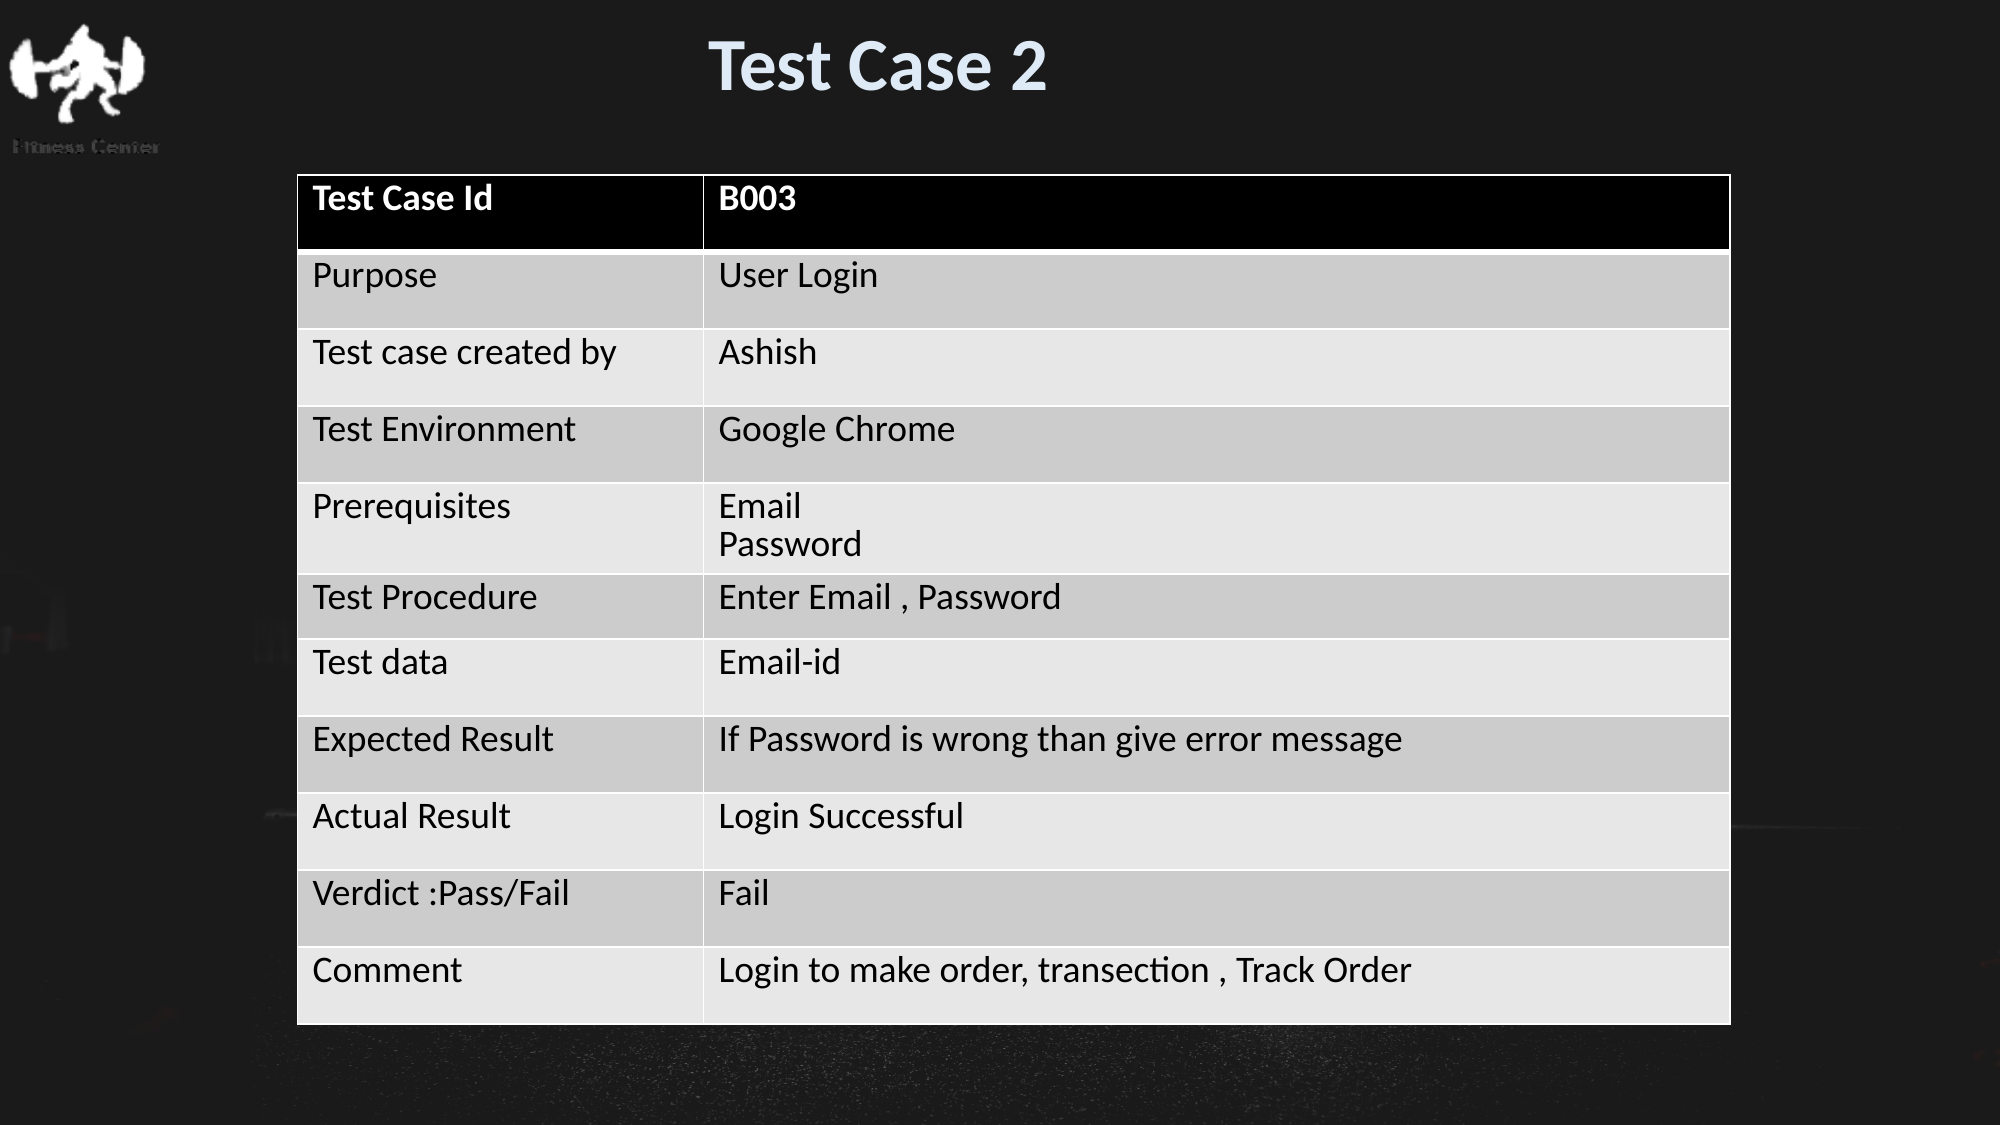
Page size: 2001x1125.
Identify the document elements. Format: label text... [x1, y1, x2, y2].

table_cell Test Procedure [298, 575, 703, 638]
table_cell Test data [298, 640, 703, 715]
table_cell User Login [704, 255, 1729, 328]
table_cell Comment [298, 948, 703, 1023]
table_cell Purpose [298, 255, 703, 328]
table_cell Enter Email , Password [704, 575, 1729, 638]
table_cell Expected Result [298, 717, 703, 792]
table_cell Actual Result [298, 794, 703, 869]
text_box Test Case 2 [693, 8, 1295, 113]
table_cell Fail [704, 871, 1729, 946]
table_cell Test case created by [298, 330, 703, 405]
table_cell Google Chrome [704, 407, 1729, 482]
table_cell Prerequisites [298, 484, 703, 573]
table_cell If Password is wrong than give error message [704, 717, 1729, 792]
table_cell Email Password [704, 484, 1729, 573]
table_cell Login to make order, transection , Track Order [704, 948, 1729, 1023]
table_cell Ashish [704, 330, 1729, 405]
table_cell Test Environment [298, 407, 703, 482]
table_header B003 [704, 176, 1729, 249]
table_cell Email-id [704, 640, 1729, 715]
picture [0, 8, 167, 175]
table_cell Verdict :Pass/Fail [298, 871, 703, 946]
table_cell Login Successful [704, 794, 1729, 869]
table_header Test Case Id [298, 176, 703, 249]
